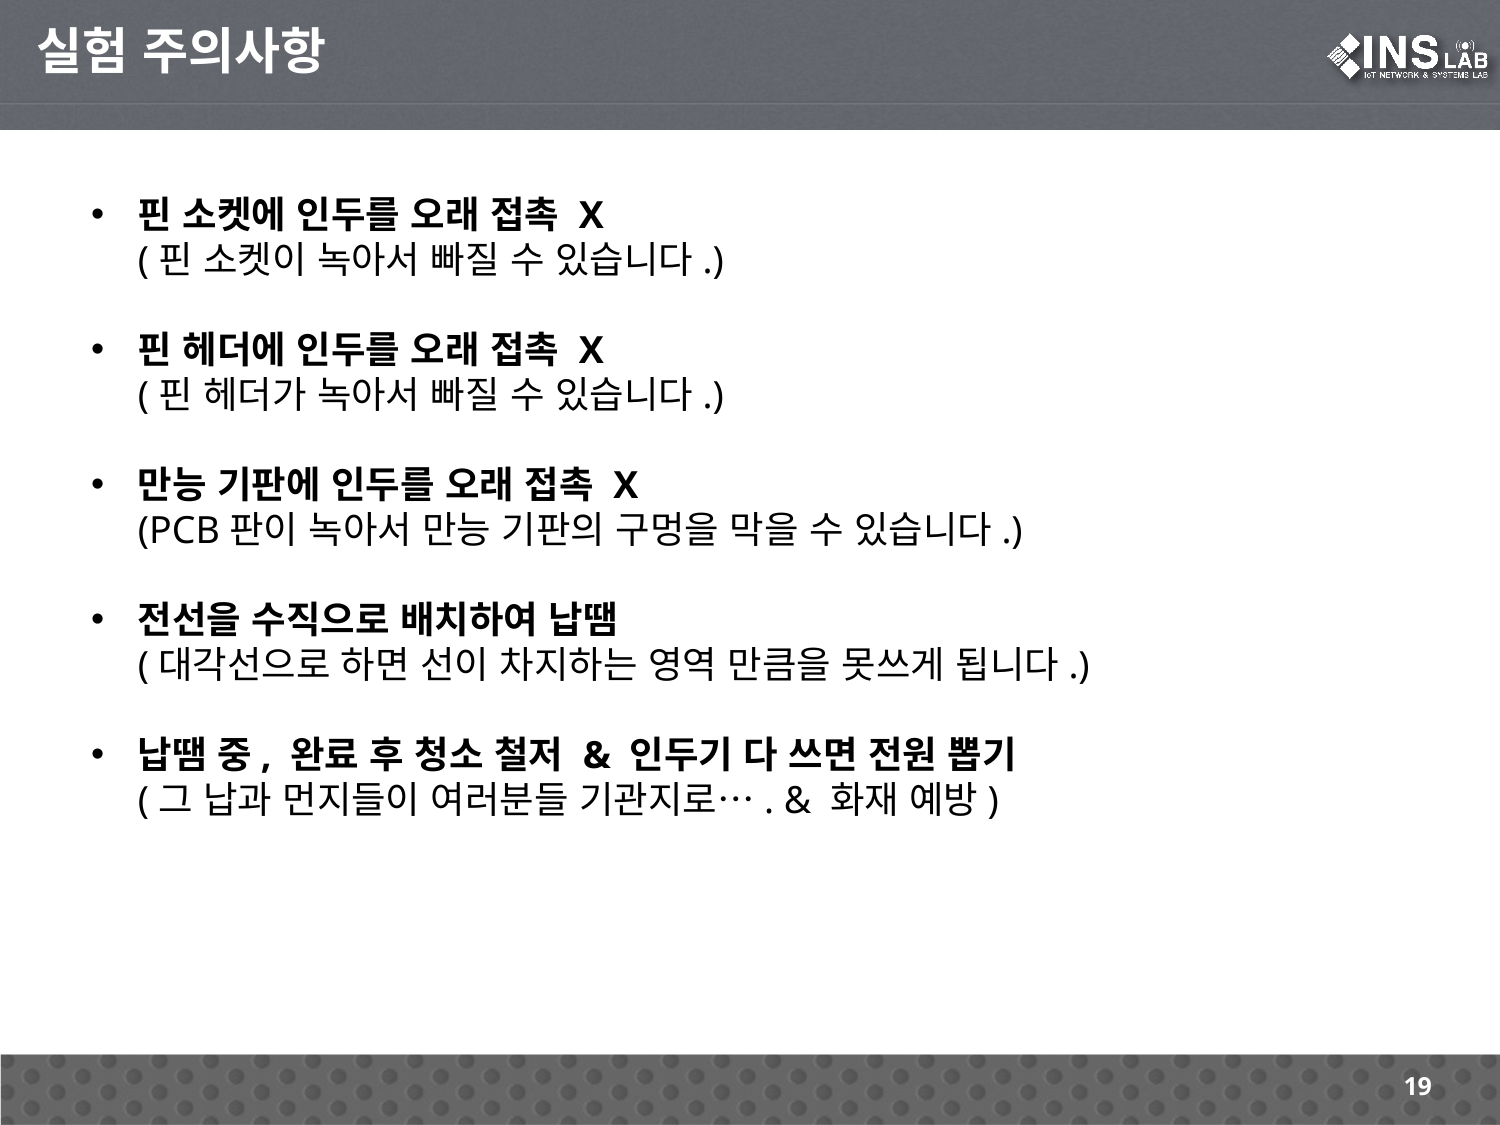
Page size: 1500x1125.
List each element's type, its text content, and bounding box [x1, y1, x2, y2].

text_box 핀 소켓에 인두를 오래 접촉 X (핀 소켓이 녹아서 빠질 수 있습니다.) 핀 헤더에 인두를 오래 접촉 X (핀 헤더가 녹아서 빠질 수 있습니다.) 만능 기판에 인두를 오래 접촉 X (PCB판이 녹아서 만능 기판의 구멍을 막을 수 있습니다.) 전선을 수직으로 배치하여 납땜 (대각선으로 하면 선이 차지하는 영역 만큼을 못쓰게 됩니다.) 납땜 중, 완료 후 청소 철저 & 인두기 다 쓰면 전원 뽑기 (그 납과 먼지들이 여러분들 기관지로…. & 화재 예방) [76, 183, 1105, 874]
picture [1327, 11, 1500, 101]
list 실험 주의사항 [21, 12, 550, 102]
slide_number 19 [1096, 1057, 1447, 1118]
